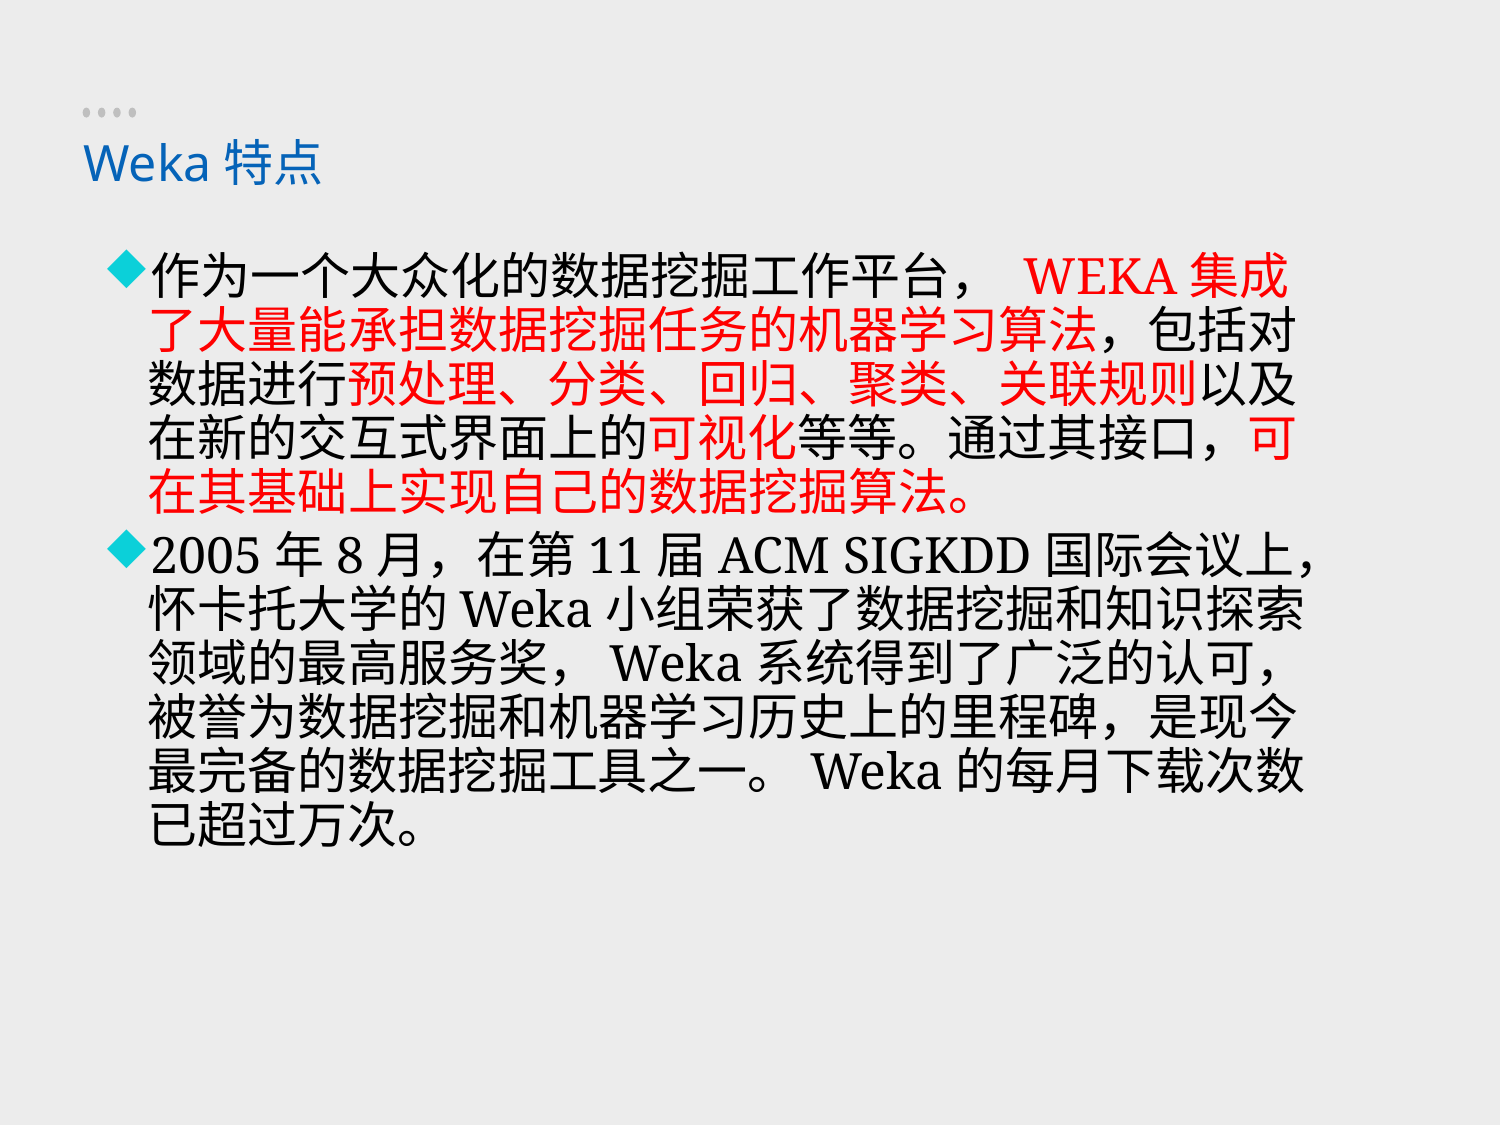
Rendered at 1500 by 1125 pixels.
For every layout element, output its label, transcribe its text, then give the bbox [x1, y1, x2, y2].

text_box Weka特点 [68, 124, 886, 200]
text_box 作为一个大众化的数据挖掘工作平台， WEKA集成了大量能承担数据挖掘任务的机器学习算法，包括对数据进行预处理、分类、回归、聚类、关联规则以及在新的交互式界面上的可视化等等。通过其接口，可在其基础上实现自己的数据挖掘算法。 2005年8月，在第11届ACM SIGKDD国际会议上，怀卡托大学的Weka小组荣获了数据挖掘和知识探索领域的最高服务奖，Weka系统得到了广泛的认可，被誉为数据挖掘和机器学习历史上的里程碑，是现今最完备的数据挖掘工具之一。Weka的每月下载次数已超过万次。 [88, 243, 1341, 862]
